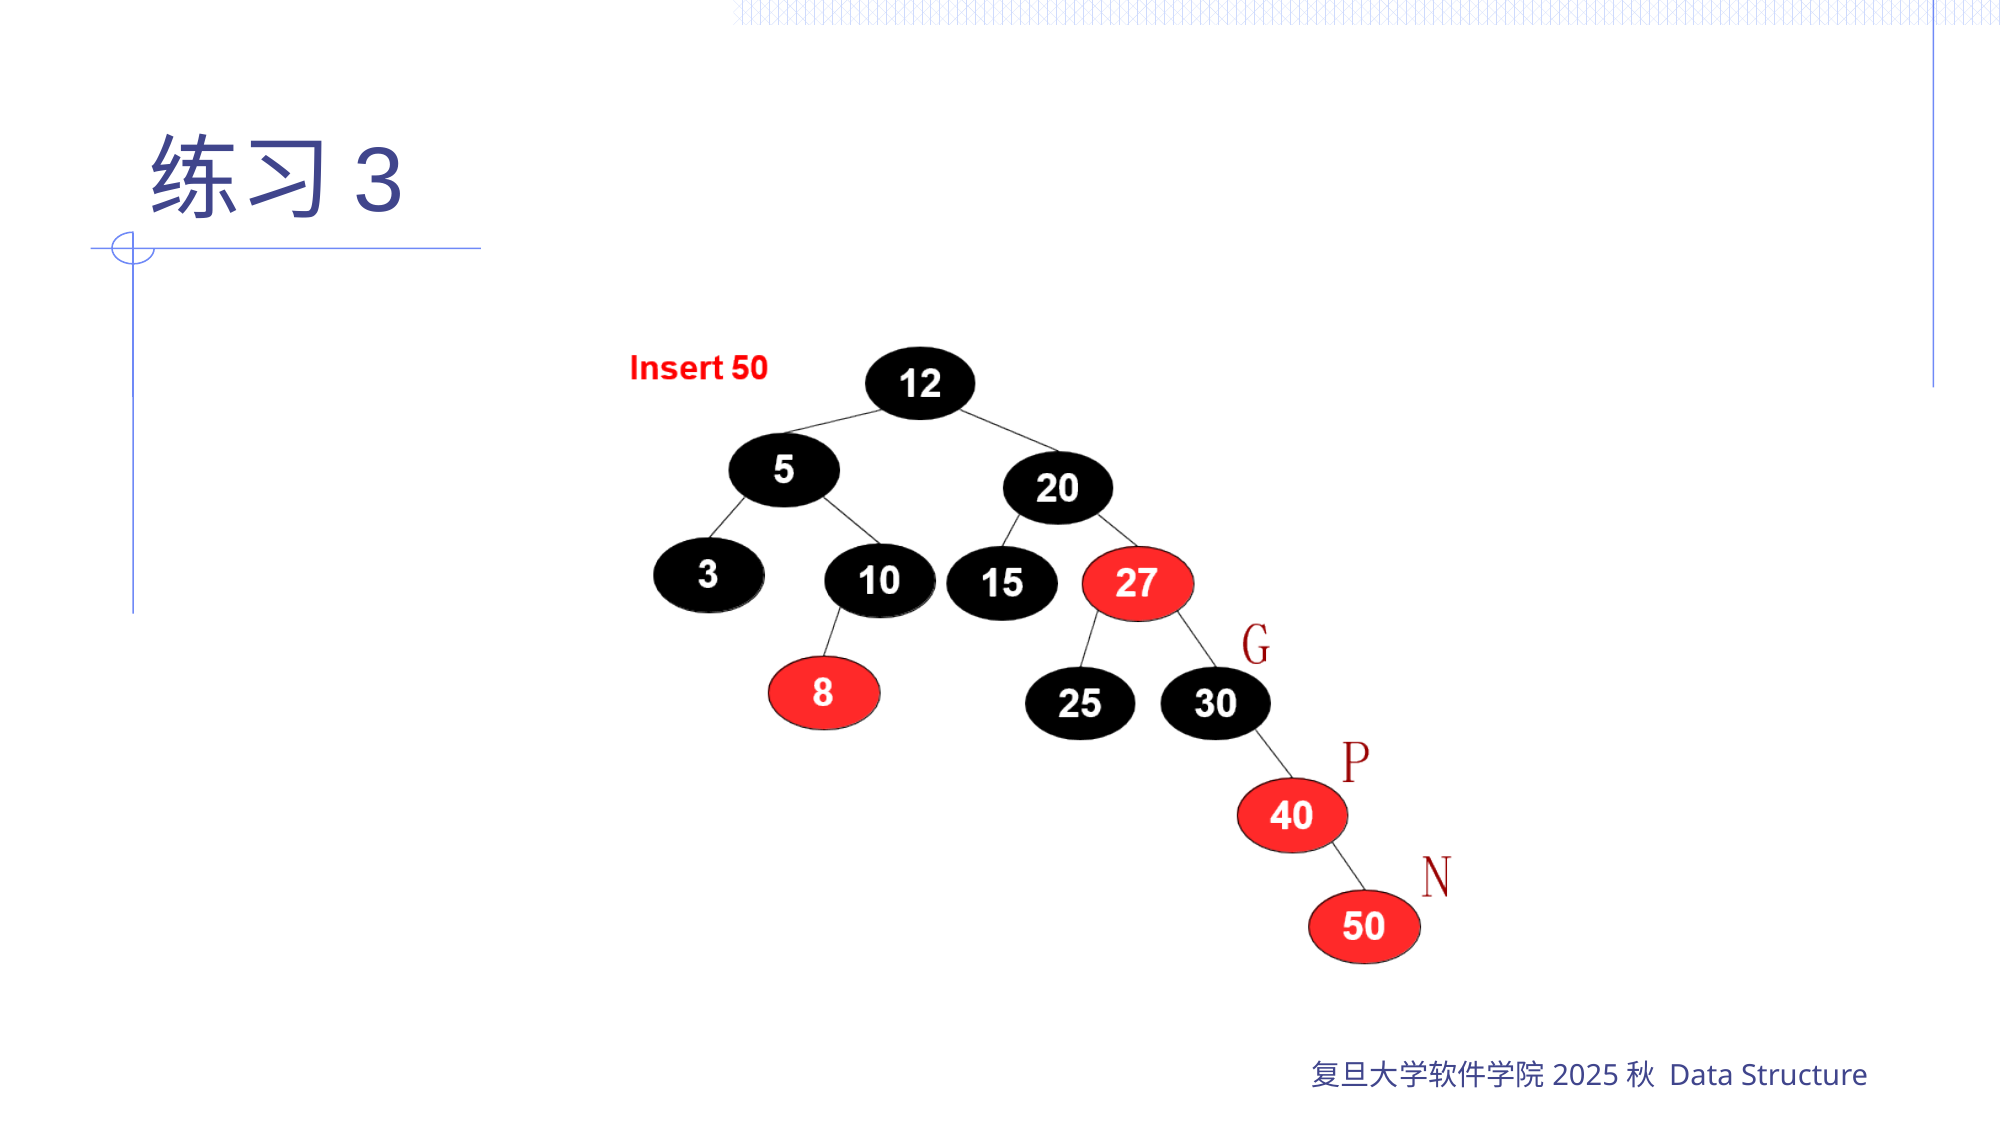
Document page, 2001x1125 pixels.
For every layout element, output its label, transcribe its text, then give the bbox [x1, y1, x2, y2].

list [604, 312, 1462, 988]
title 练习3 [133, 50, 1834, 238]
